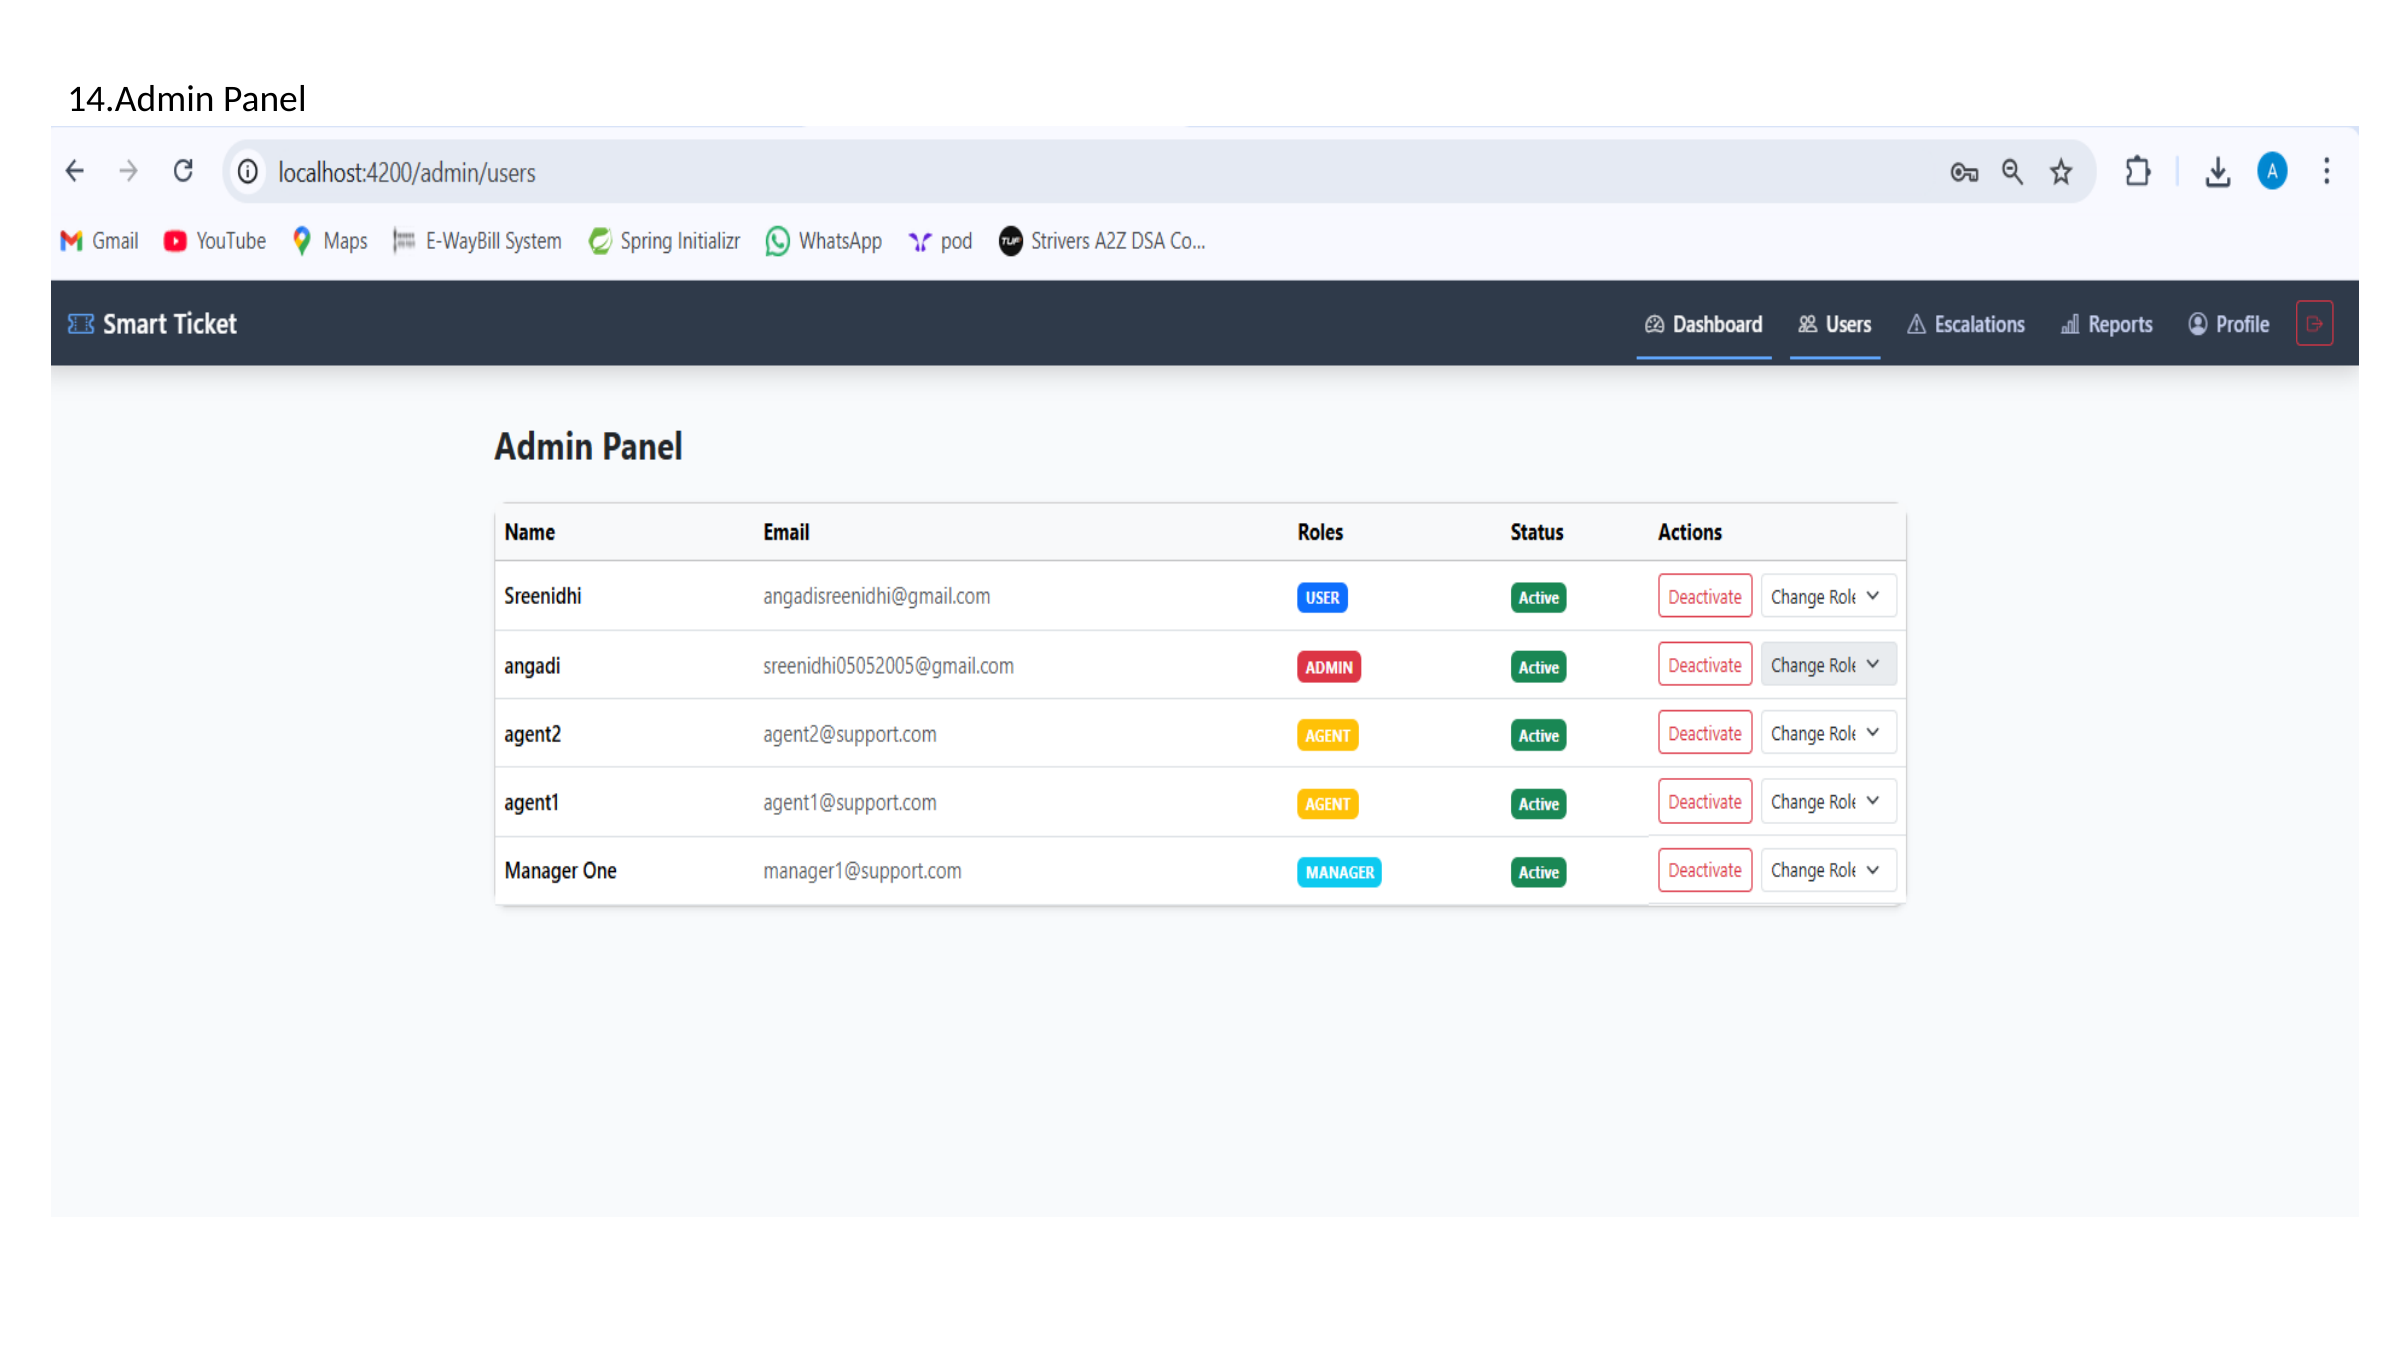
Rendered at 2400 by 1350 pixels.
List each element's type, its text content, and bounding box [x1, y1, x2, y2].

picture [51, 126, 2359, 1217]
text_box 14.Admin Panel [52, 66, 322, 126]
